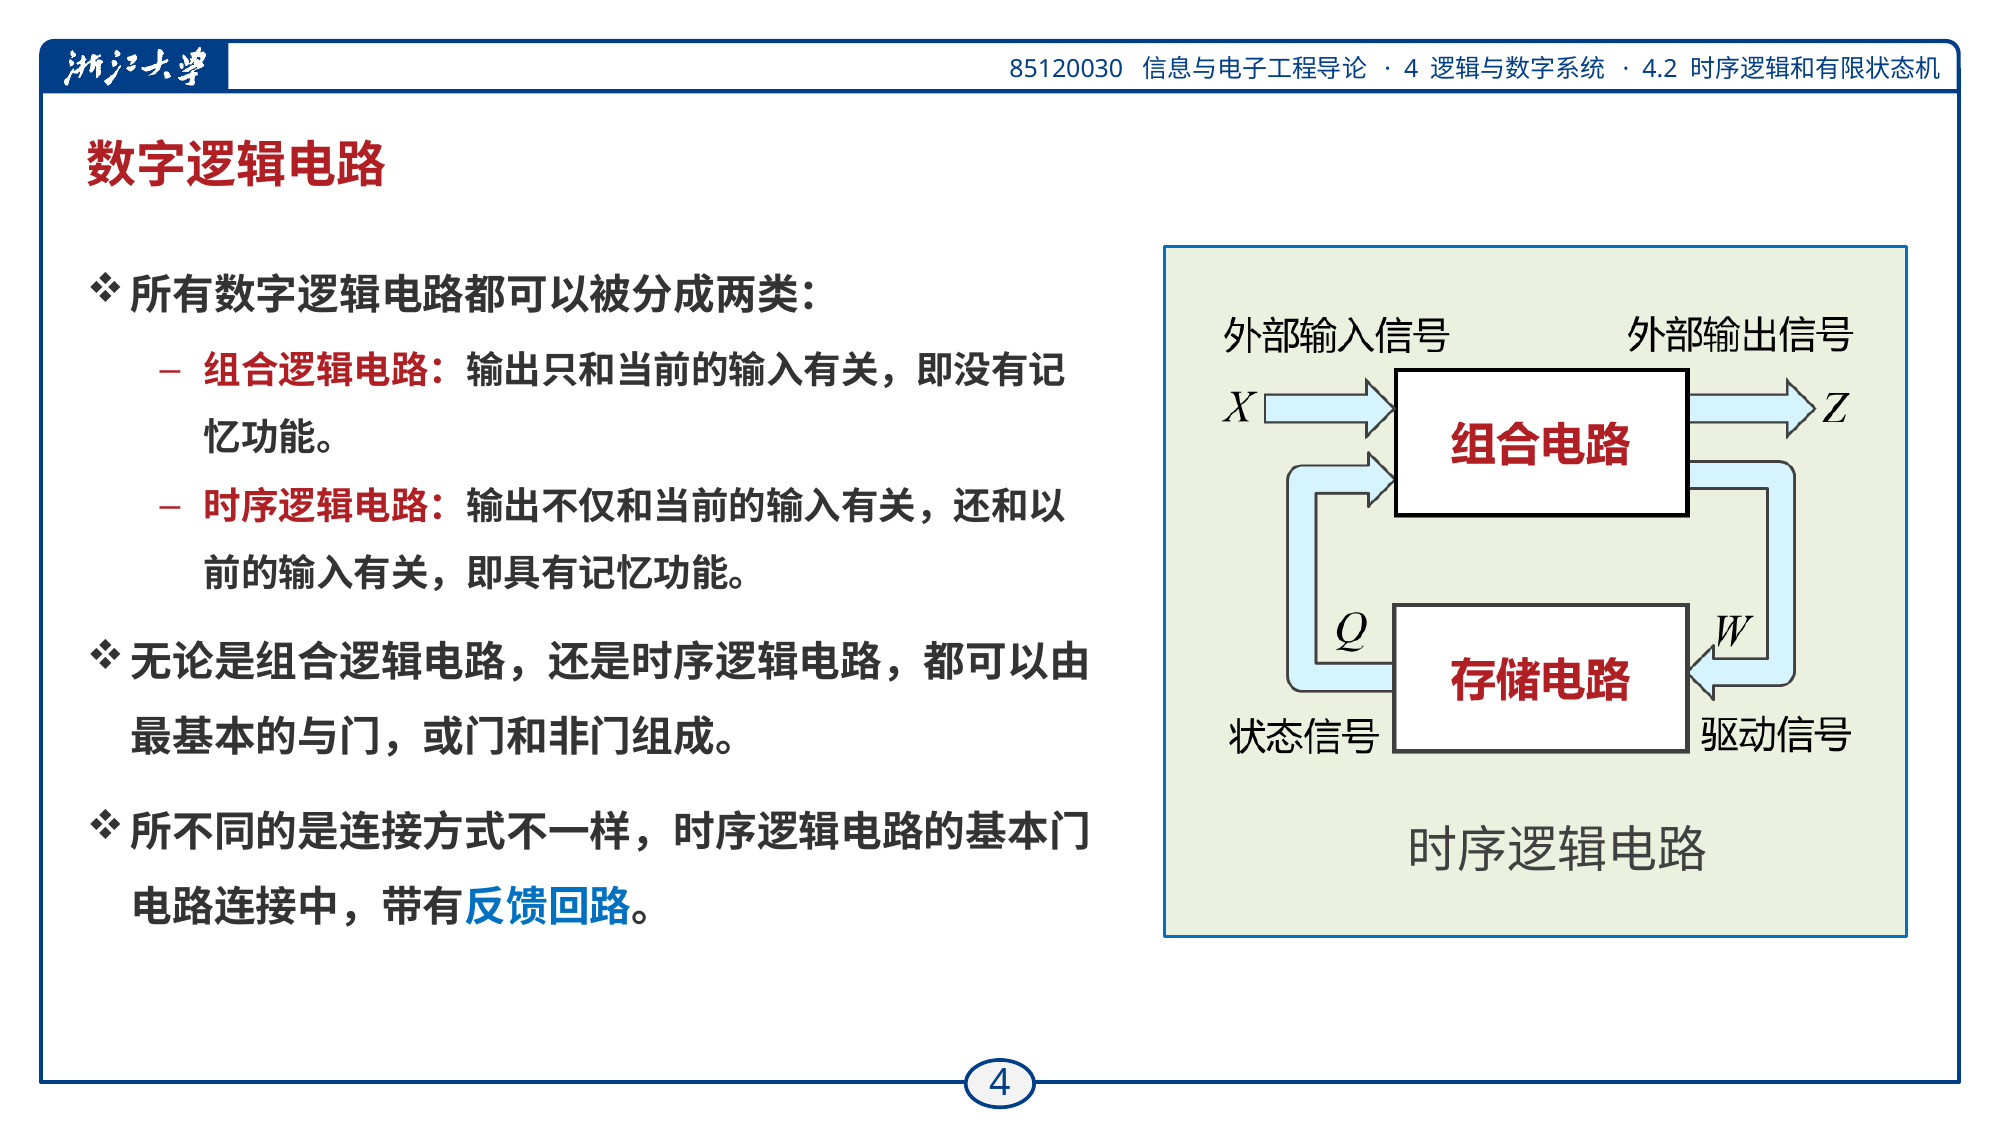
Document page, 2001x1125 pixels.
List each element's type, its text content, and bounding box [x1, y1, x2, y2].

text_box 时序逻辑电路 [1392, 809, 1723, 885]
picture [1195, 299, 1876, 781]
list 所有数字逻辑电路都可以被分成两类： 组合逻辑电路：输出只和当前的输入有关，即没有记忆功能。 时序逻辑电路：输出不仅和当前的输入有关，还和以前的输入有关，即具有记忆功能。 无论是组合逻辑电路，还是时序逻辑电路，都可以由最基本的与门，或门和非门组成。 所不同的是连接方式不一样，时序逻辑电路的基本门电路连接中，带有反馈回路。 [72, 235, 1112, 1045]
text_box [1163, 244, 1909, 938]
title 数字逻辑电路 [72, 125, 1926, 198]
picture [55, 39, 215, 91]
